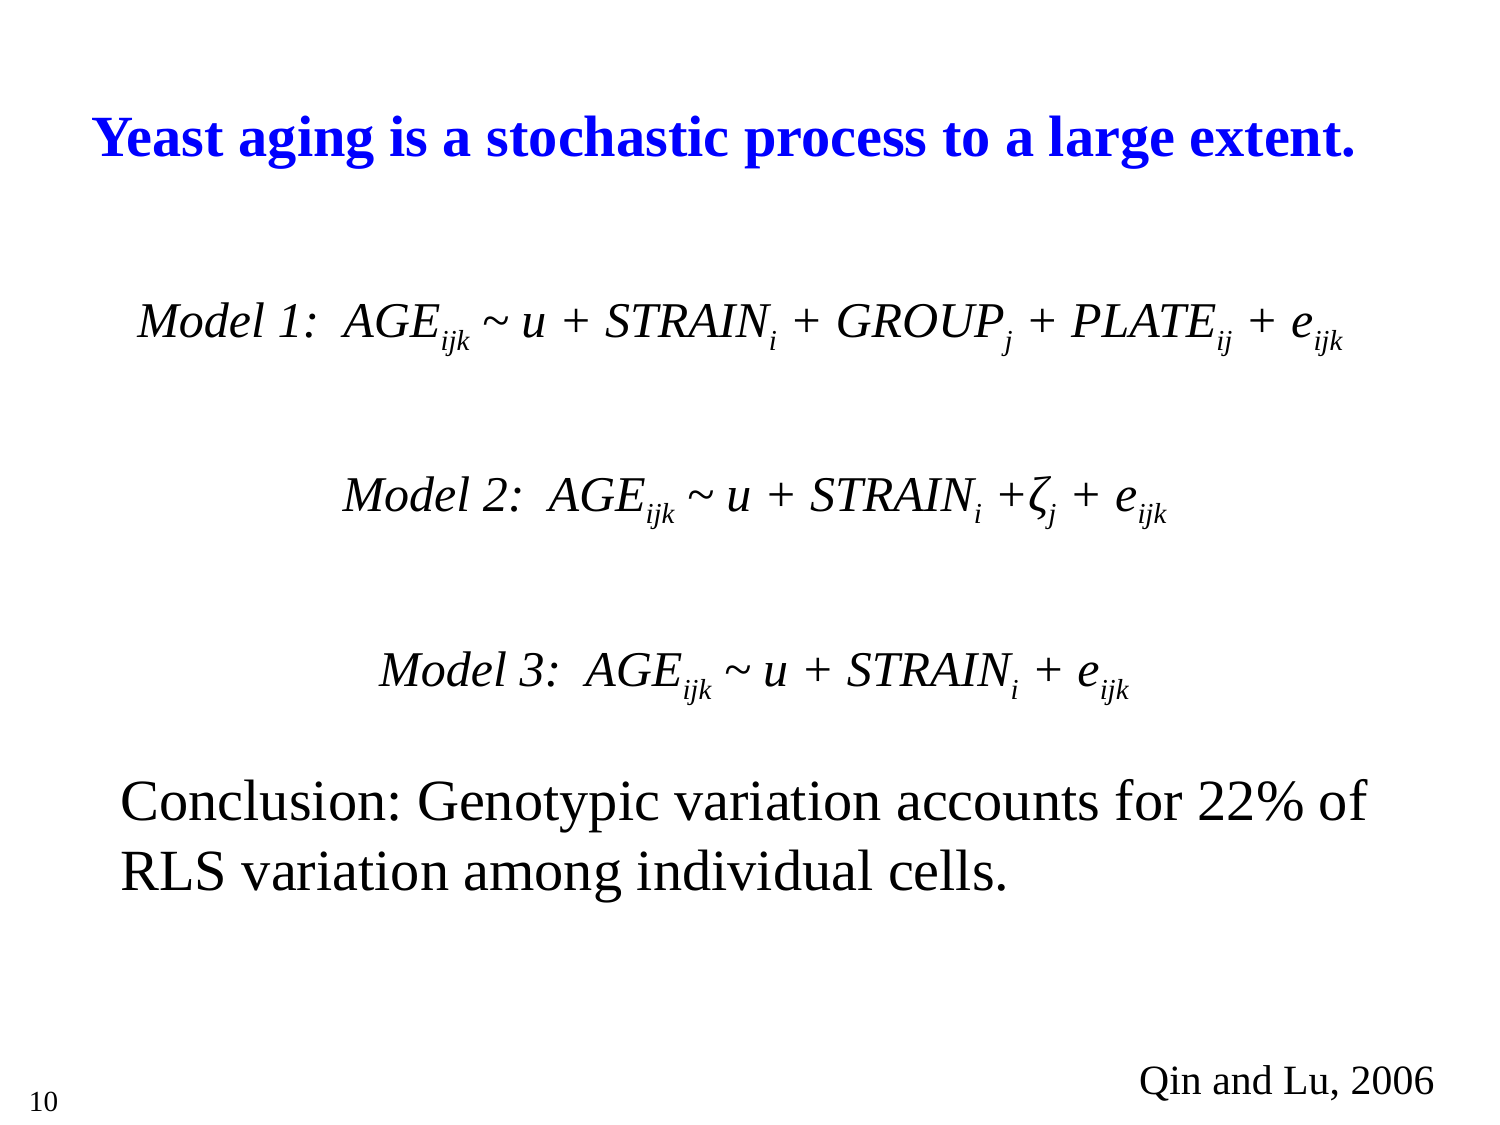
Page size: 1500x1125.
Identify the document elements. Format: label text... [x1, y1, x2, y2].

text_box Model 2: AGEijk ~ u + STRAINi +ζj + eijk [287, 461, 1222, 530]
text_box Qin and Lu, 2006 [1124, 1045, 1450, 1111]
text_box Model 1: AGEijk ~ u + STRAINi + GROUPj + PLATEij + eijk [5, 287, 1475, 356]
title Yeast aging is a stochastic process to a large extent. [76, 39, 1419, 228]
text_box Conclusion: Genotypic variation accounts for 22% of RLS variation among individual cells. [120, 762, 1383, 903]
text_box Model 3: AGEijk ~ u + STRAINi + eijk [329, 636, 1179, 705]
